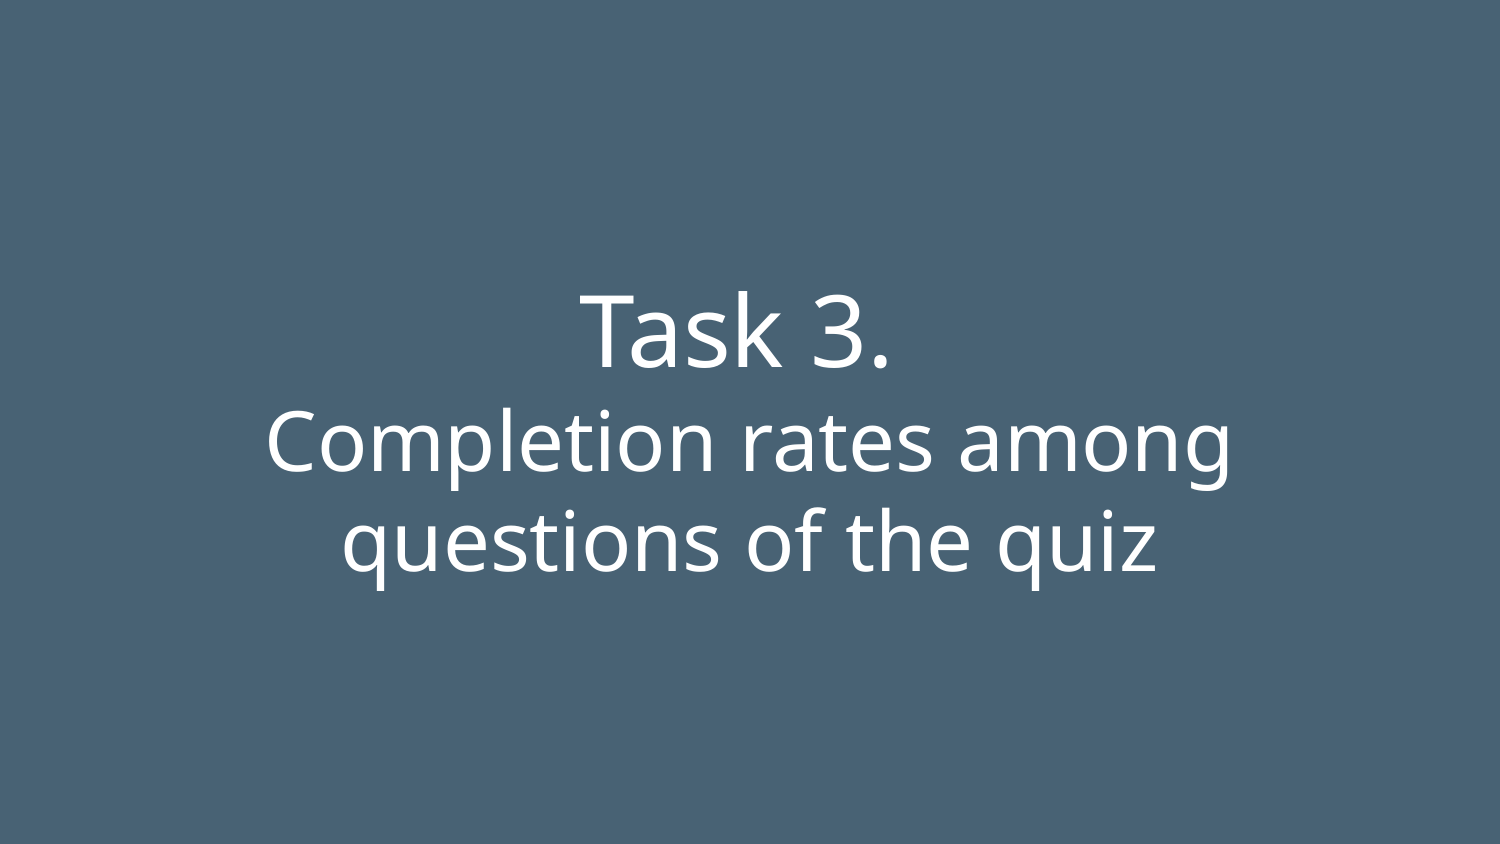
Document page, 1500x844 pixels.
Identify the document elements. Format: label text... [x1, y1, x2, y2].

text_box Task 3. Completion rates among questions of the quiz [123, 253, 1377, 603]
